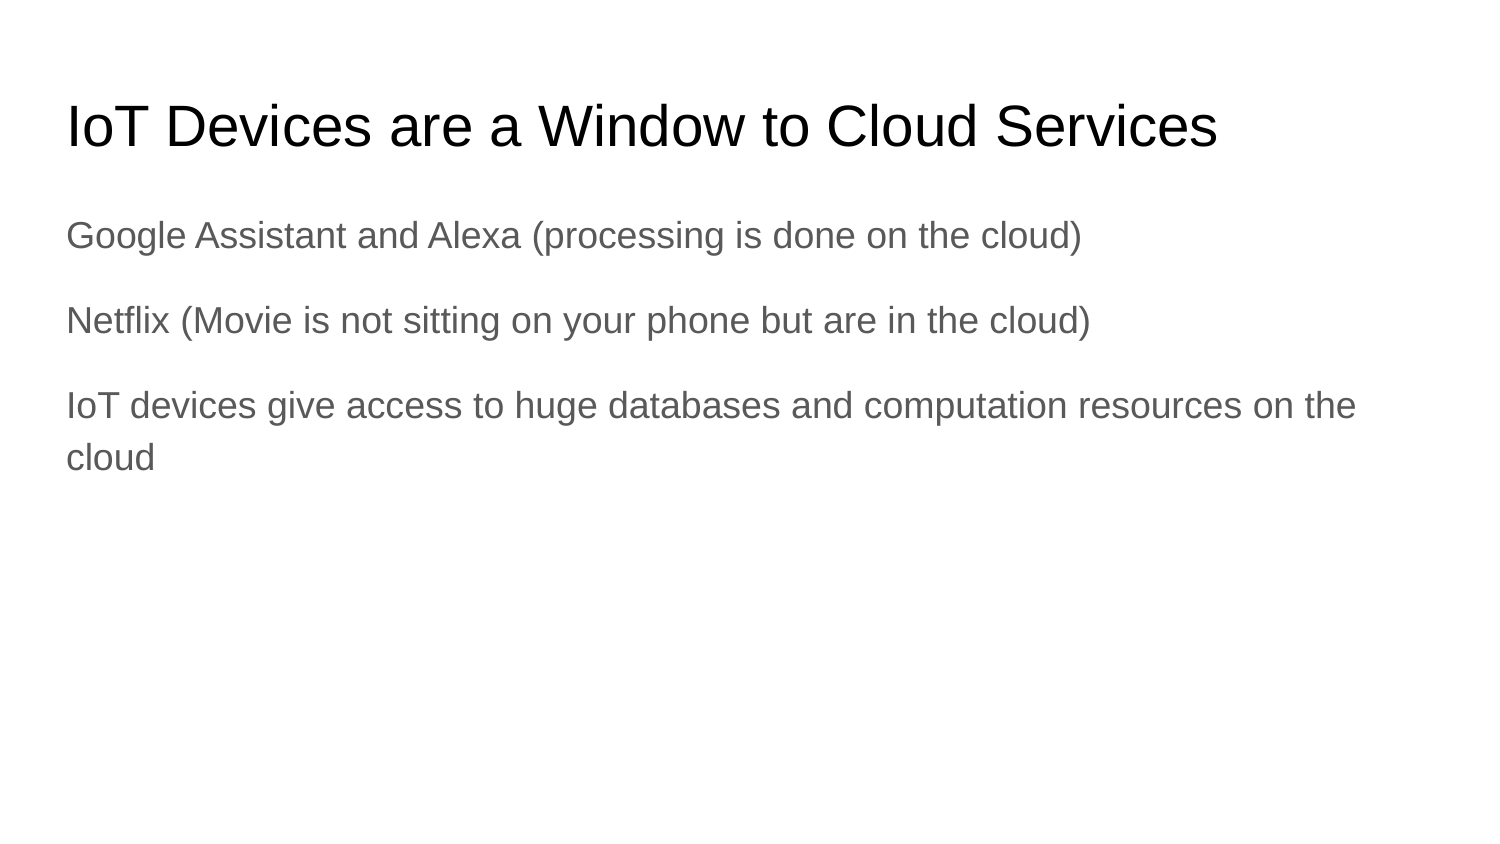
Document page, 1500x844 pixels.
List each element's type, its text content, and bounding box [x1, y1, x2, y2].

title IoT Devices are a Window to Cloud Services [51, 72, 1449, 167]
list Google Assistant and Alexa (processing is done on the cloud) Netflix (Movie is not sitting on your phone but are in the cloud) IoT devices give access to huge databases and computation resources on the cloud [51, 189, 1449, 750]
